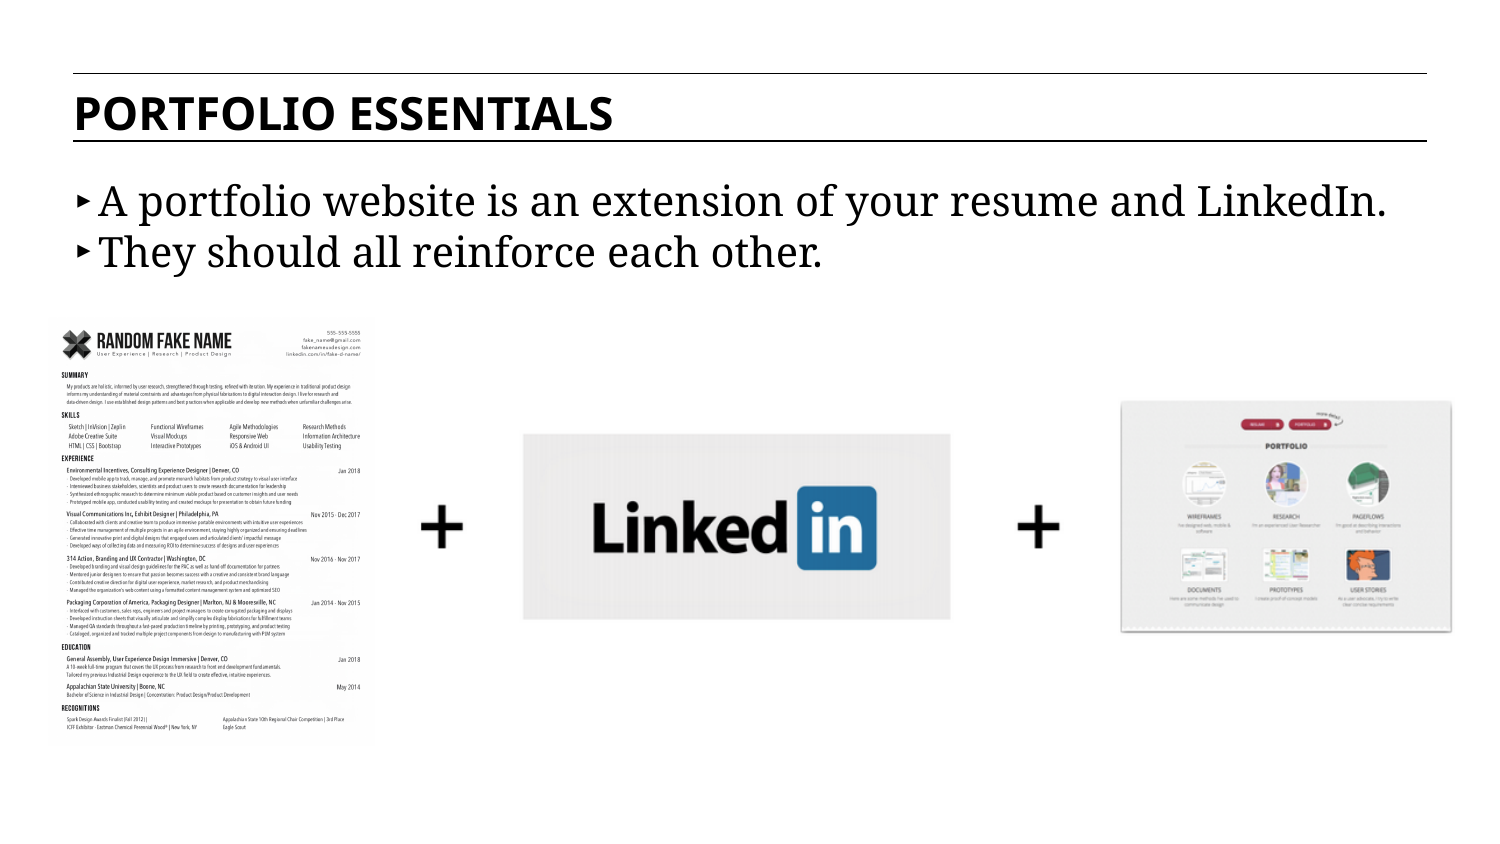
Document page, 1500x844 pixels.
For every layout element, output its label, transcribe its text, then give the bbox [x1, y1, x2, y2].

list A portfolio website is an extension of your resume and LinkedIn. They should all reinforce each other. [73, 110, 1427, 316]
text_box PORTFOLIO ESSENTIALS [73, 85, 964, 110]
picture [48, 317, 1500, 747]
